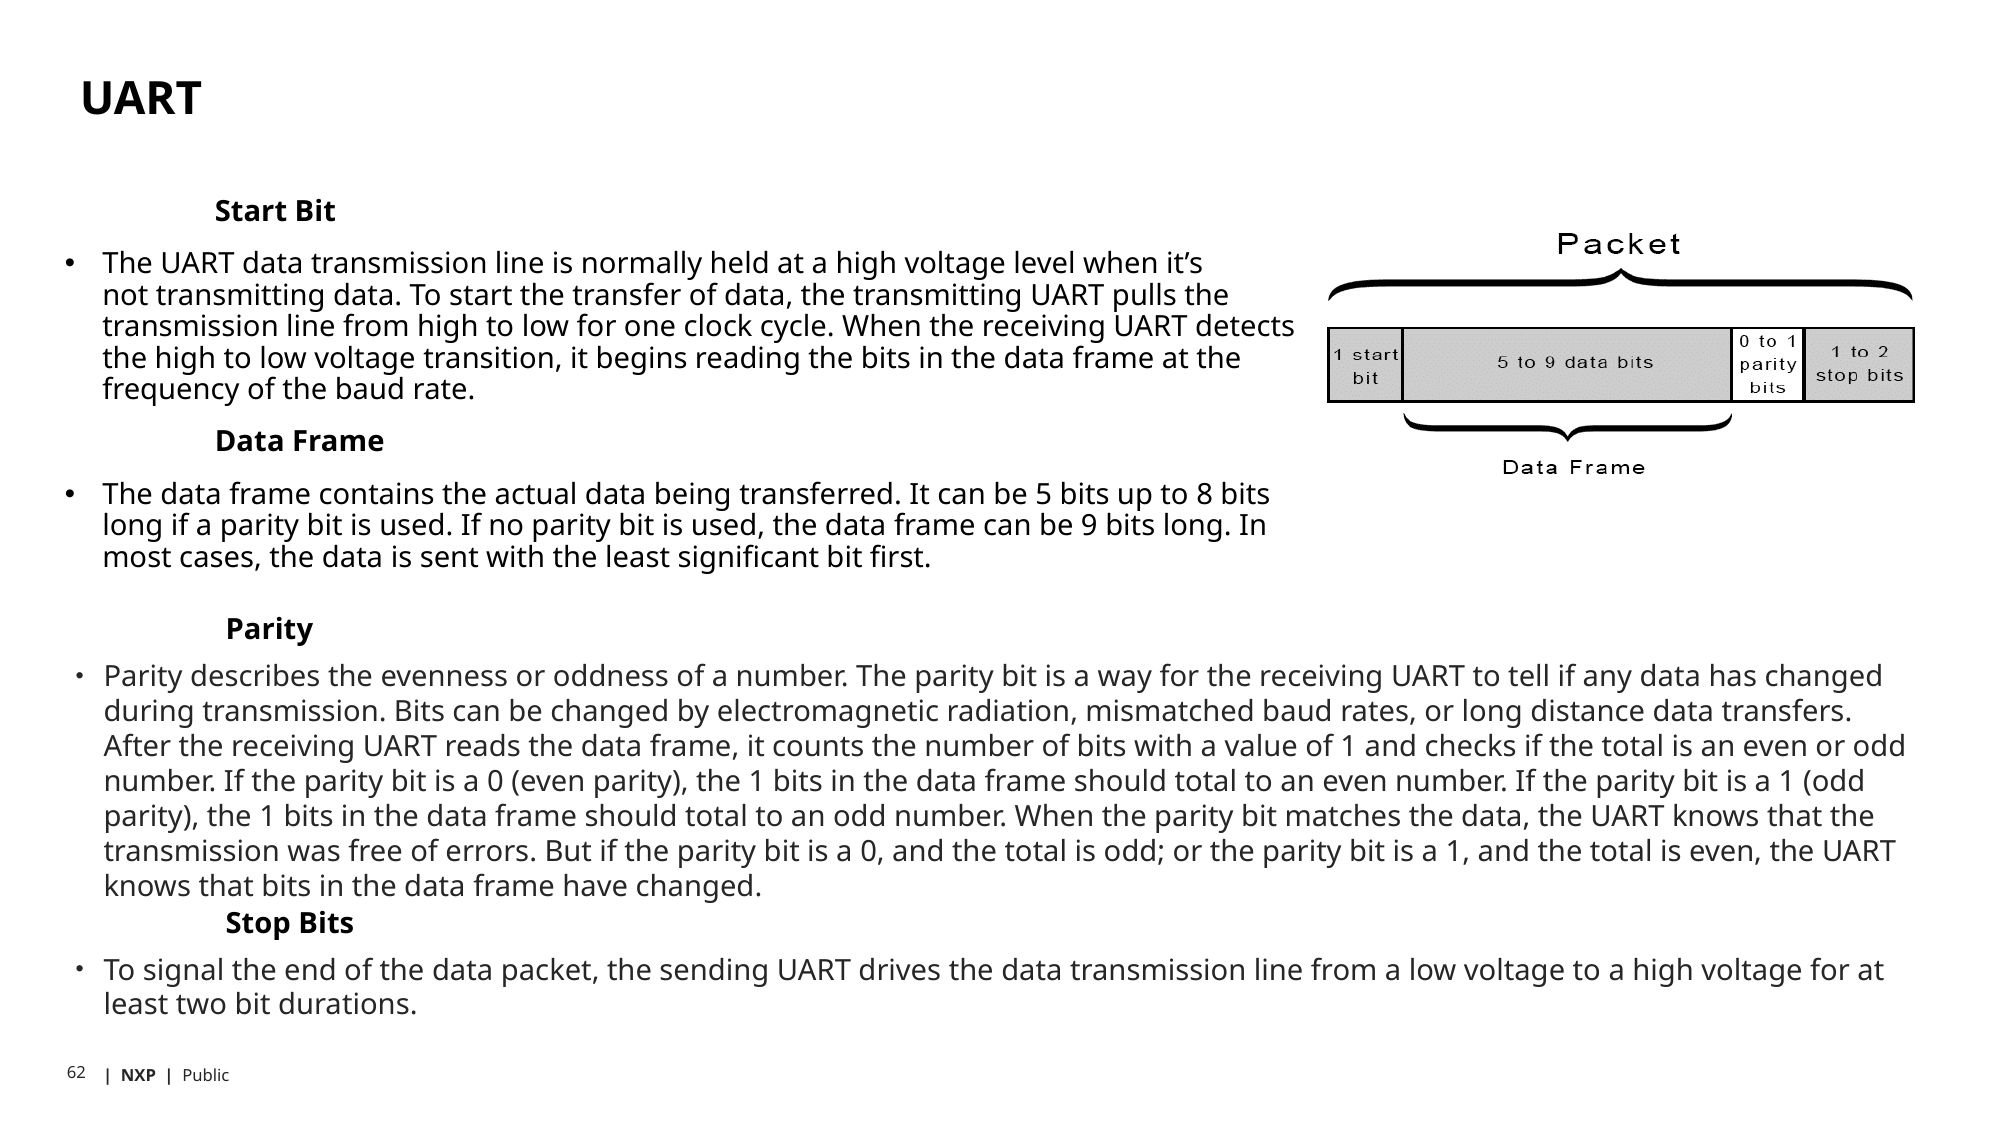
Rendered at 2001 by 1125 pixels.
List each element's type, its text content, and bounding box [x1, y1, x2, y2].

text_box Parity Parity describes the evenness or oddness of a number. The parity bit is a way for the receiving UART to tell if any data has changed during transmission. Bits can be changed by electromagnetic radiation, mismatched baud rates, or long distance data transfers. After the receiving UART reads the data frame, it counts the number of bits with a value of 1 and checks if the total is an even or odd number. If the parity bit is a 0 (even parity), the 1 bits in the data frame should total to an even number. If the parity bit is a 1 (odd parity), the 1 bits in the data frame should total to an odd number. When the parity bit matches the data, the UART knows that the transmission was free of errors. But if the parity bit is a 0, and the total is odd; or the parity bit is a 1, and the total is even, the UART knows that bits in the data frame have changed. Stop Bits To signal the end of the data packet, the sending UART drives the data transmission line from a low voltage to a high voltage for at least two bit durations. [60, 603, 1936, 1029]
title UART [64, 67, 1940, 176]
list Start Bit The UART data transmission line is normally held at a high voltage level when it’s not transmitting data. To start the transfer of data, the transmitting UART pulls the transmission line from high to low for one clock cycle. When the receiving UART detects the high to low voltage transition, it begins reading the bits in the data frame at the frequency of the baud rate. Data Frame The data frame contains the actual data being transferred. It can be 5 bits up to 8 bits long if a parity bit is used. If no parity bit is used, the data frame can be 9 bits long. In most cases, the data is sent with the least significant bit first. [64, 195, 1325, 603]
picture [1298, 213, 1940, 500]
